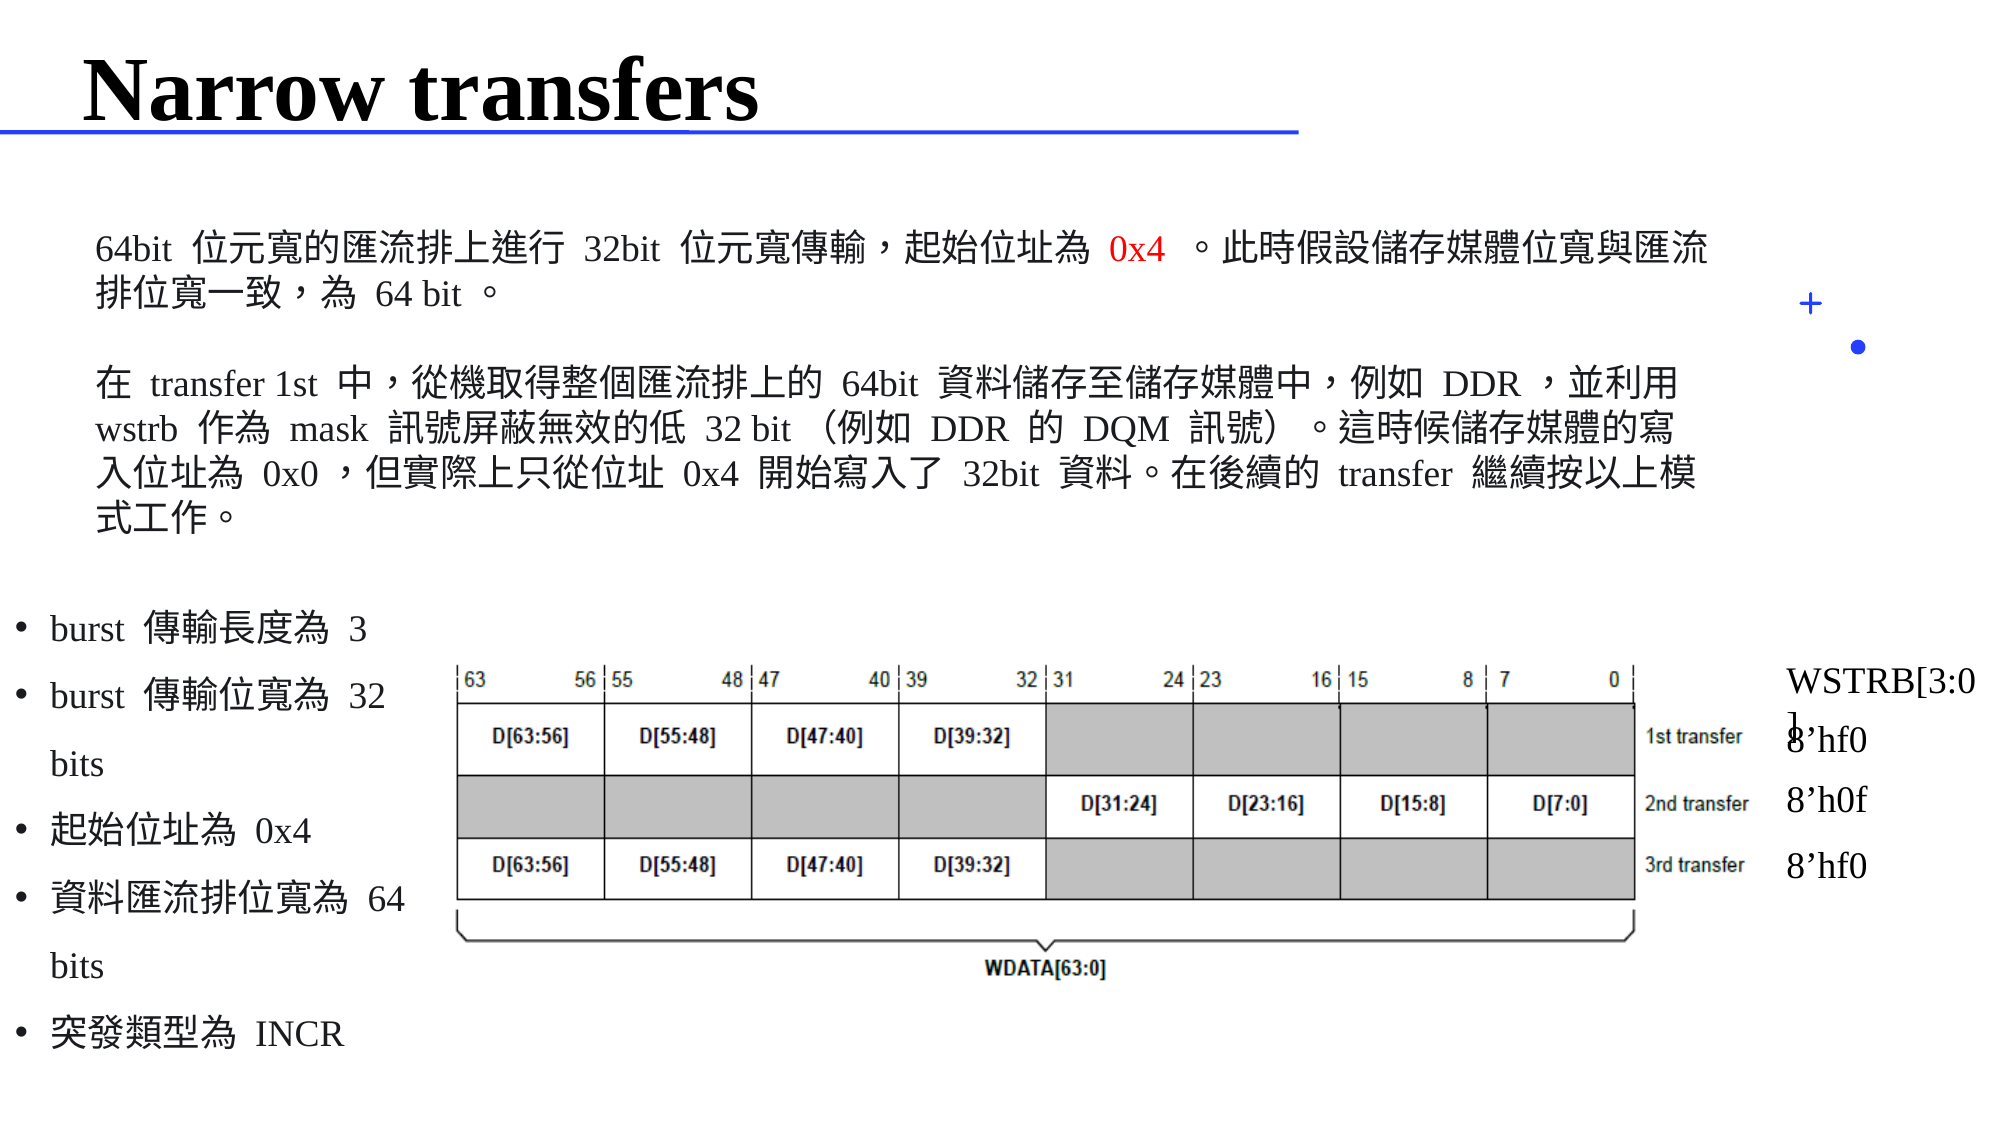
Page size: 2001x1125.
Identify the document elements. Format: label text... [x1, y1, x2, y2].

text_box 8’h0f [1794, 767, 2000, 828]
picture [426, 648, 1794, 982]
title Narrow transfers [67, 0, 1083, 148]
text_box WSTRB[3:0] [1794, 648, 2000, 707]
text_box 8’hf0 [1794, 833, 2000, 894]
text_box 8’hf0 [1794, 707, 2000, 767]
text_box burst 傳輸長度為 3 burst 傳輸位寬為 32 bits 起始位址為 0x4 資料匯流排位寬為 64 bits 突發類型為 INCR [0, 574, 454, 1062]
text_box 64bit 位元寬的匯流排上進行 32bit 位元寬傳輸，起始位址為 0x4 。此時假設儲存媒體位寬與匯流排位寬一致，為 64 bit。 在 transfer 1st 中，從機取得整個匯流排上的 64bit 資料儲存至儲存媒體中，例如 DDR，並利用wstrb 作為 mask 訊號屏蔽無效的低 32 bit（例如 DDR 的 DQM 訊號）。這時候儲存媒體的寫入位址為 0x0，但實際上只從位址 0x4 開始寫入了 32bit 資料。在後續的 transfer 繼續按以上模式工作。 [80, 216, 1727, 547]
